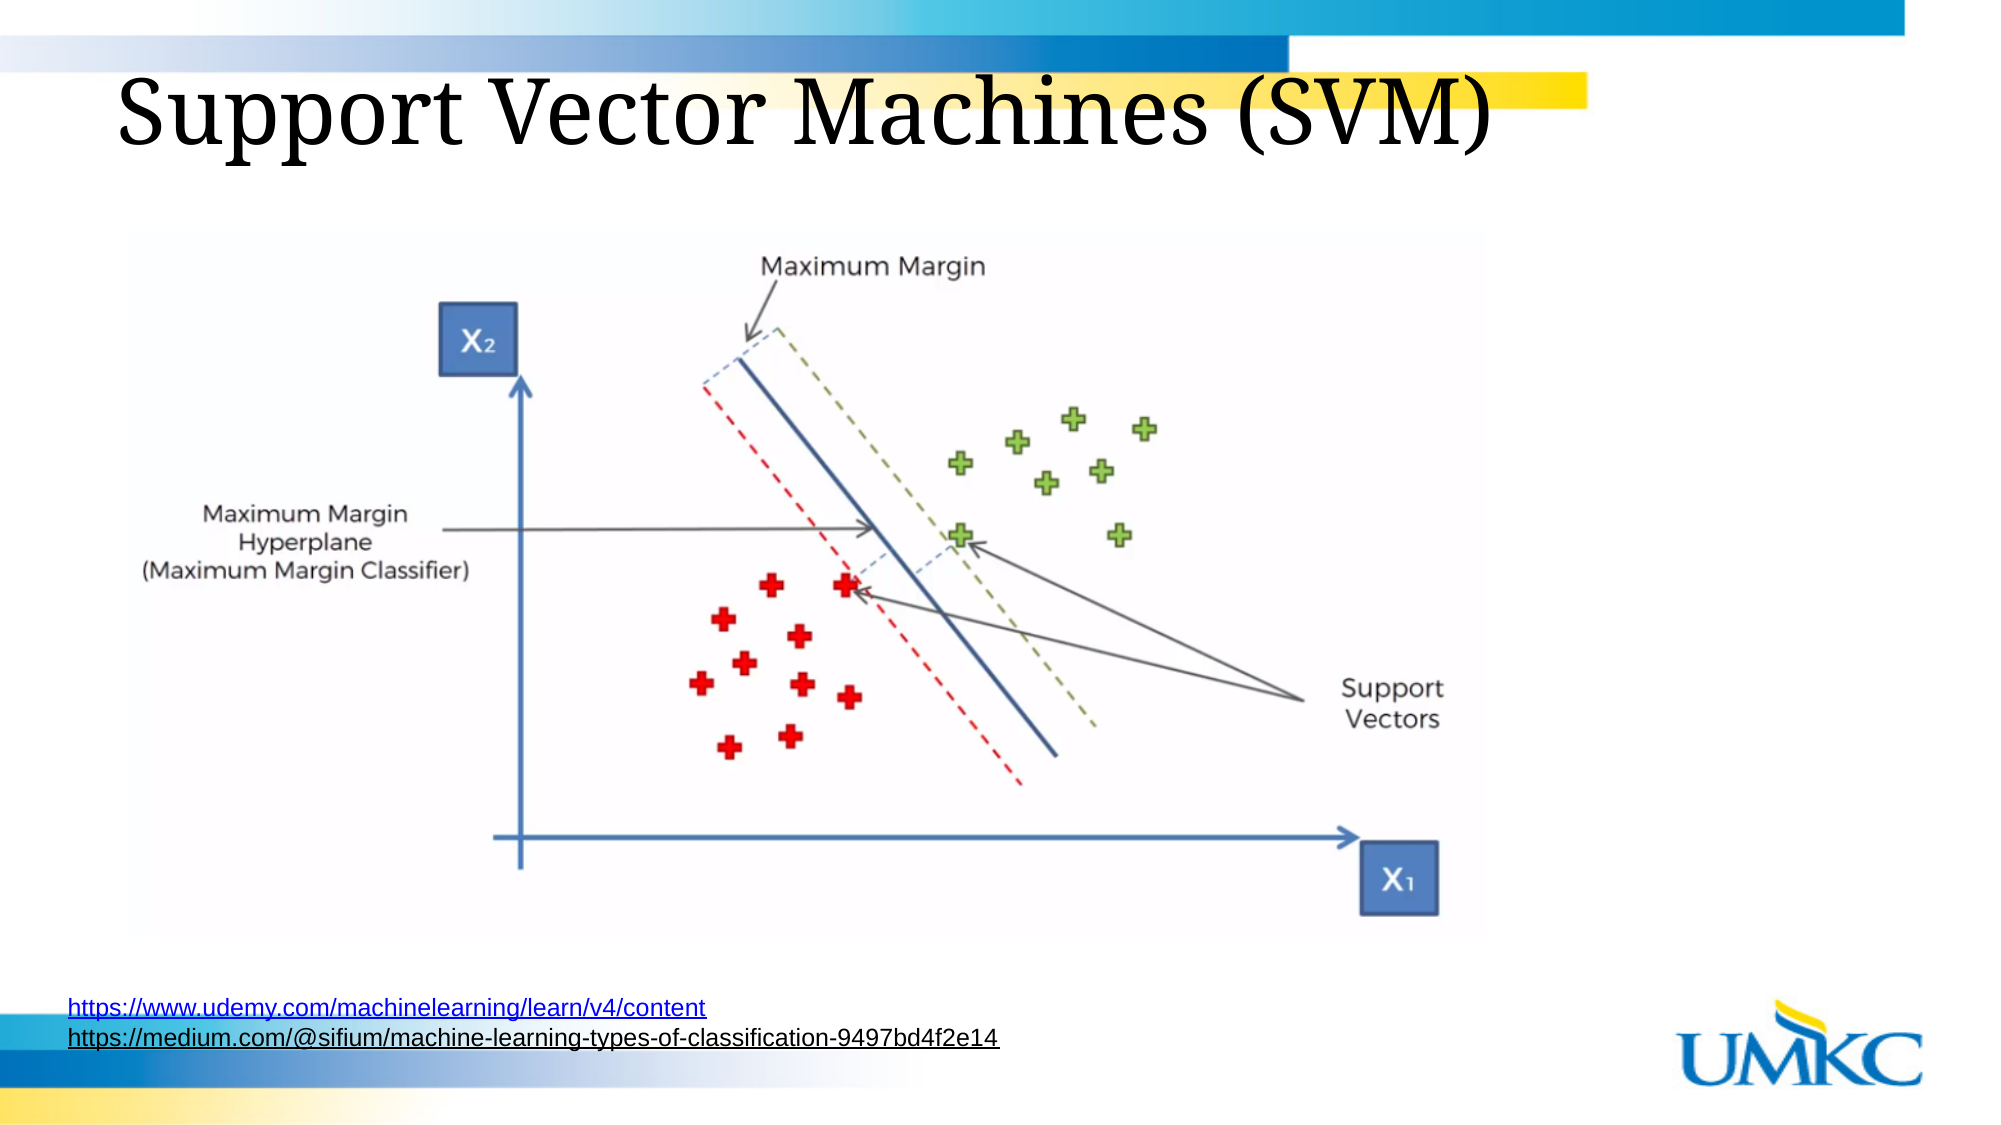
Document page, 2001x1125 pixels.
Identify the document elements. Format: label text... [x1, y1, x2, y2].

text_box Support Vector Machines (SVM) [99, 45, 1900, 233]
picture [0, 0, 2001, 1125]
text_box https://www.udemy.com/machinelearning/learn/v4/content https://medium.com/@sifium/machine-learning-types-of-classification-9497bd4f2e14 [52, 983, 1337, 1059]
